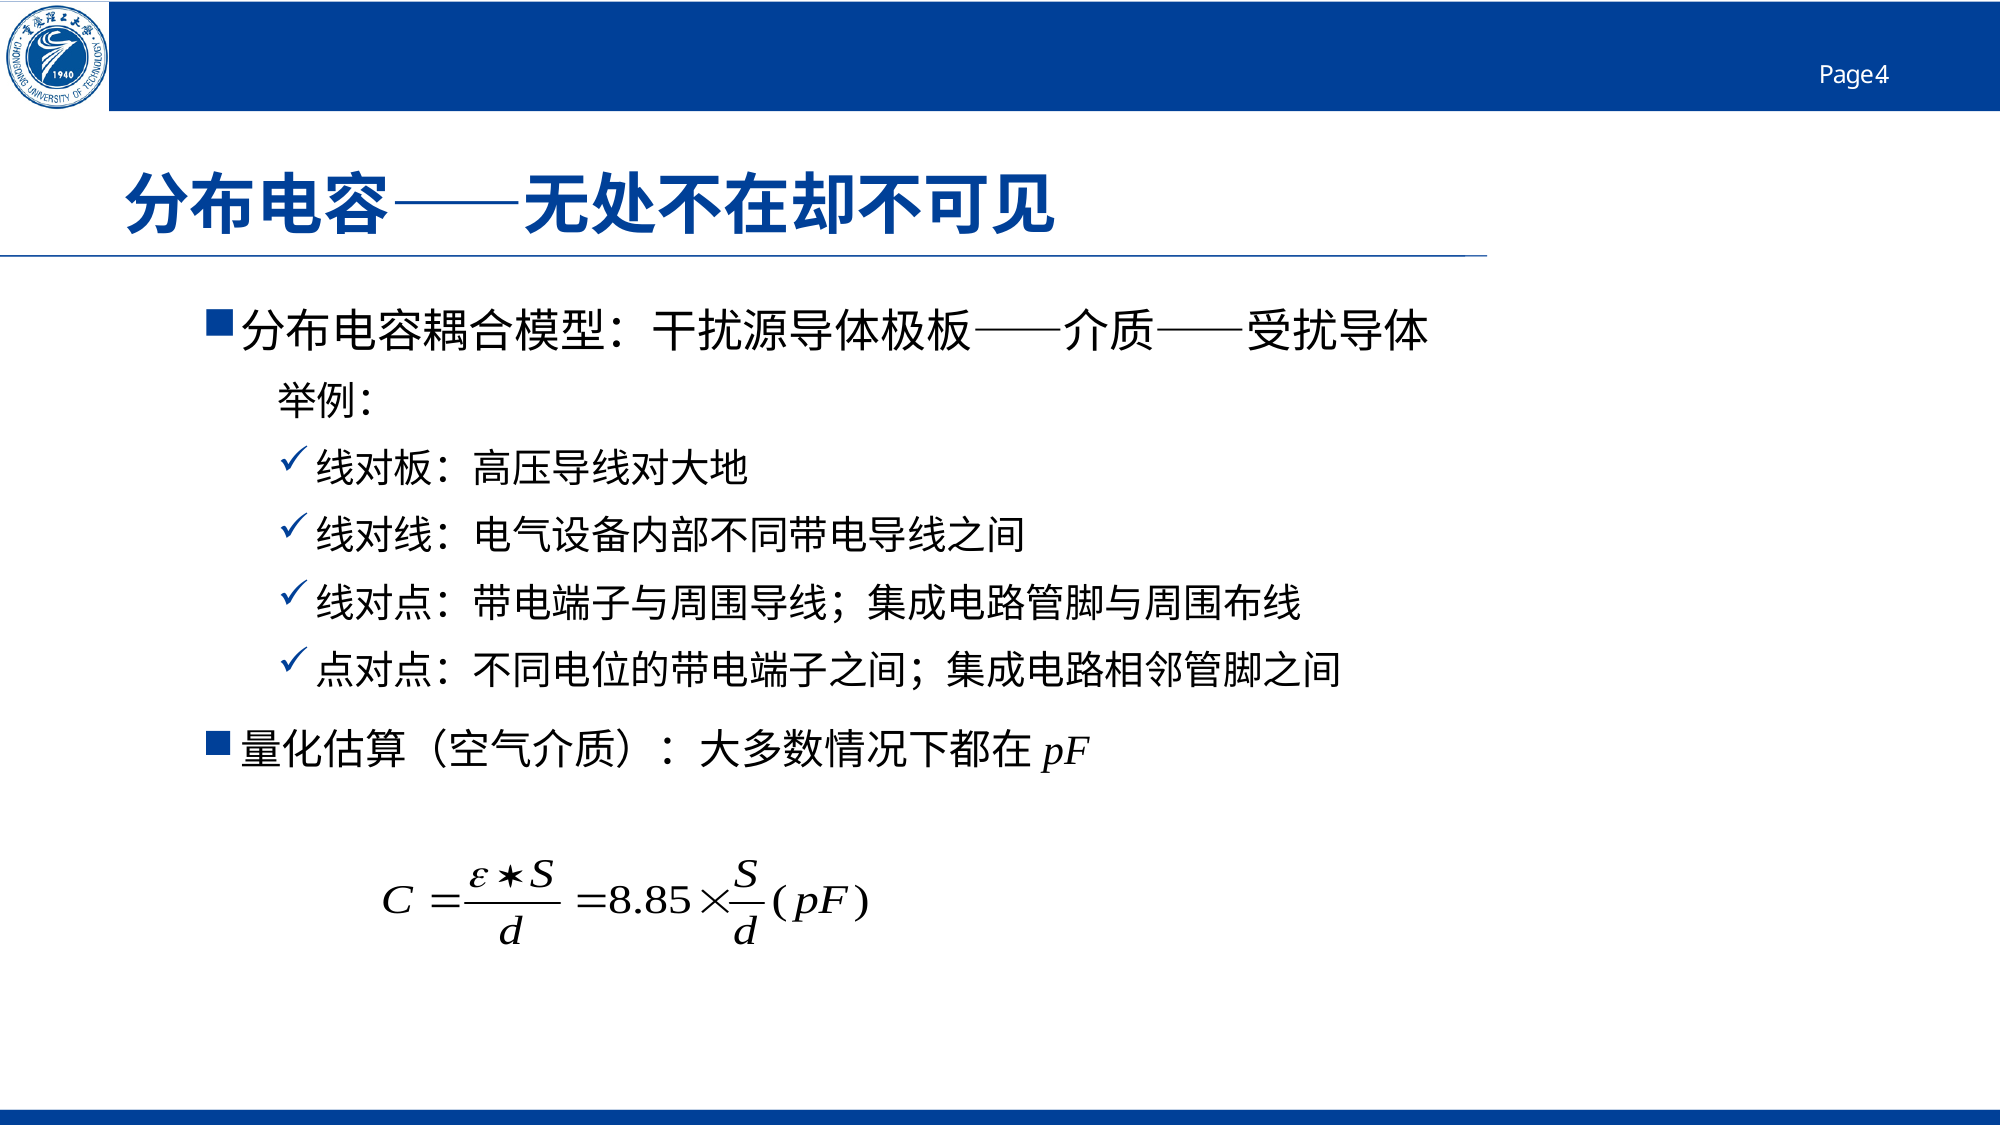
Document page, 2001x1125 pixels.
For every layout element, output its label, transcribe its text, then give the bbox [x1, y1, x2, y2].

title 分布电容——无处不在却不可见 [108, 160, 1940, 255]
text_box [374, 848, 876, 954]
list 分布电容耦合模型：干扰源导体极板——介质——受扰导体 举例： 线对板：高压导线对大地 线对线：电气设备内部不同带电导线之间 线对点：带电端子与周围导线；集成电路管脚与周围布线 点对点：不同电位的带电端子之间；集成电路相邻管脚之间 量化估算（空气介质）：大多数情况下都在pF [187, 282, 1613, 963]
picture [0, 2, 109, 112]
text_box [249, 29, 1750, 143]
